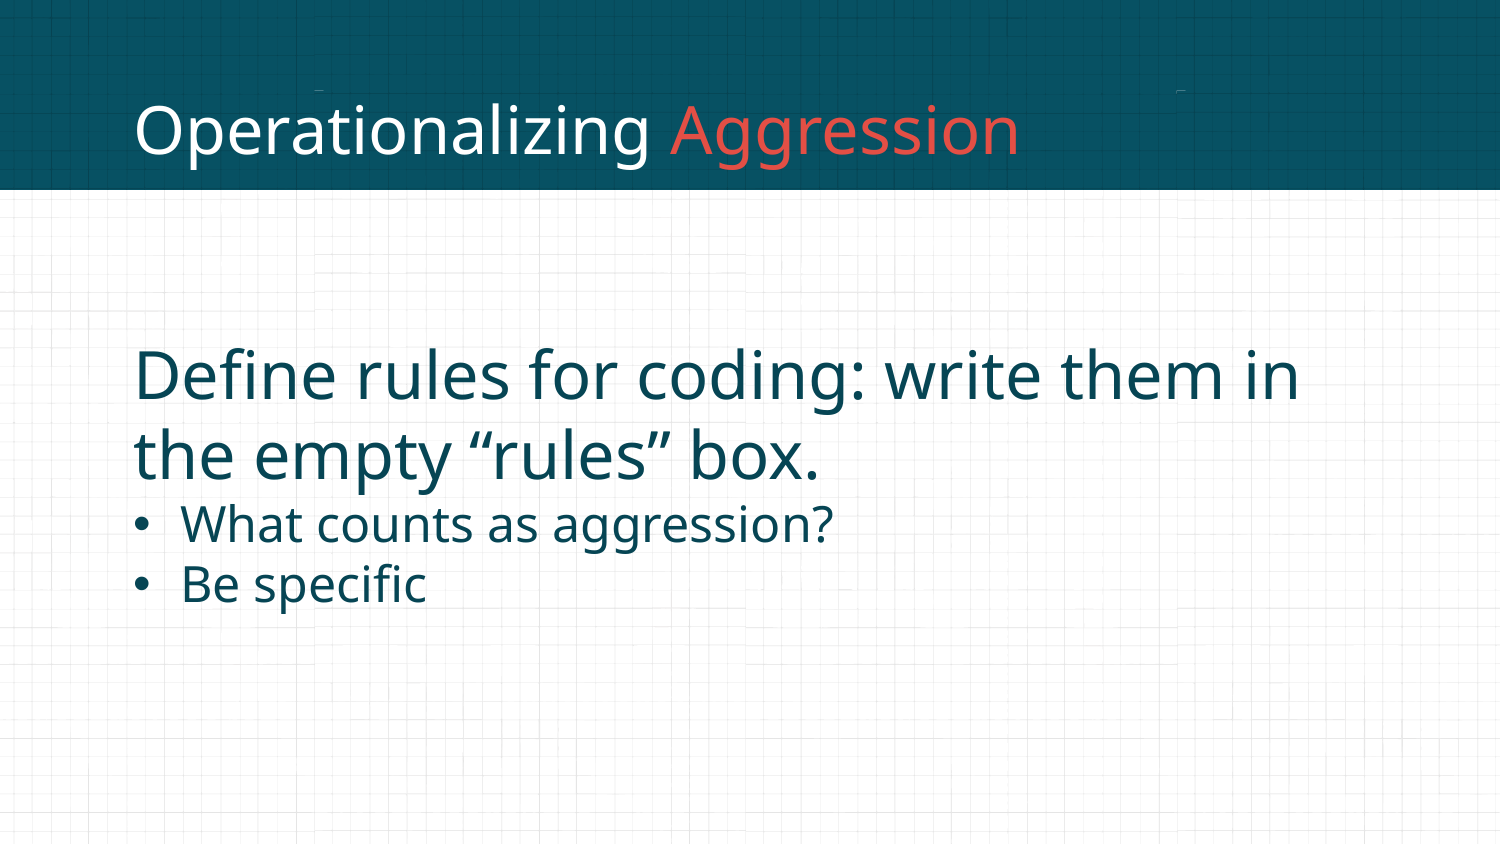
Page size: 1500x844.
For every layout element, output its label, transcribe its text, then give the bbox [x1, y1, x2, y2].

picture [0, 191, 1500, 844]
title Operationalizing Aggression [118, 72, 1382, 167]
subtitle Define rules for coding: write them in the empty “rules” box. What counts as aggression? Be specific [118, 245, 1382, 756]
